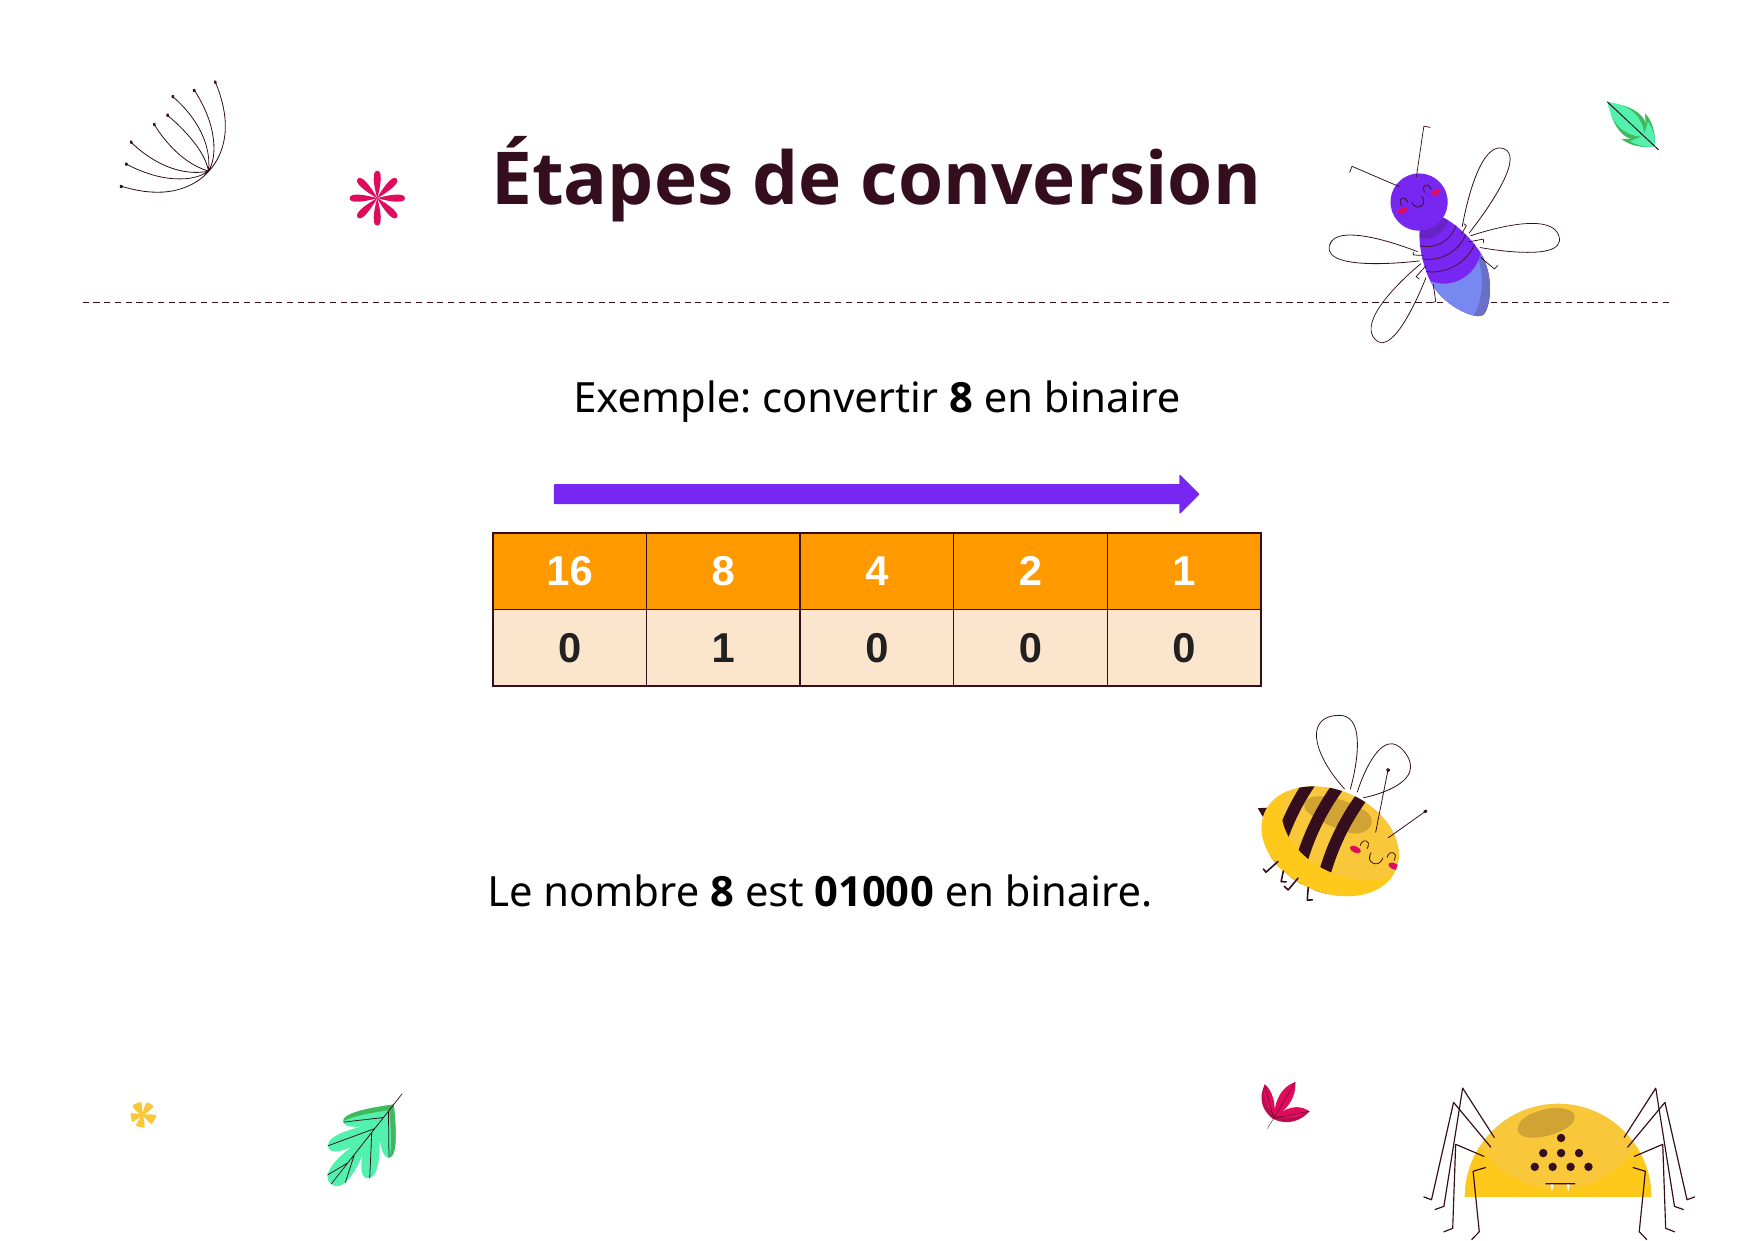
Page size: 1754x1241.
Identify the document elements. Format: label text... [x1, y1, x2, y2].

text_box [130, 1102, 157, 1128]
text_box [1327, 125, 1561, 344]
table_cell 0 [494, 610, 646, 685]
title Étapes de conversion [82, 112, 1671, 243]
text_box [1261, 721, 1420, 908]
text_box Le nombre 8 est 01000 en binaire. [472, 849, 1232, 980]
text_box [554, 475, 1199, 513]
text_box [1422, 1087, 1696, 1241]
text_box [119, 80, 226, 193]
table_cell 0 [1108, 610, 1260, 685]
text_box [329, 1086, 406, 1196]
table_header 2 [954, 534, 1107, 609]
table_header 4 [801, 534, 953, 609]
text_box Exemple: convertir 8 en binaire [480, 356, 1274, 437]
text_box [1253, 1082, 1310, 1128]
table_header 8 [647, 534, 799, 609]
table_header 1 [1108, 534, 1260, 609]
table_header 16 [494, 534, 646, 609]
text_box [1608, 99, 1658, 152]
table_cell 0 [954, 610, 1107, 685]
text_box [349, 170, 406, 226]
table_cell 0 [801, 610, 953, 685]
table_cell 1 [647, 610, 799, 685]
